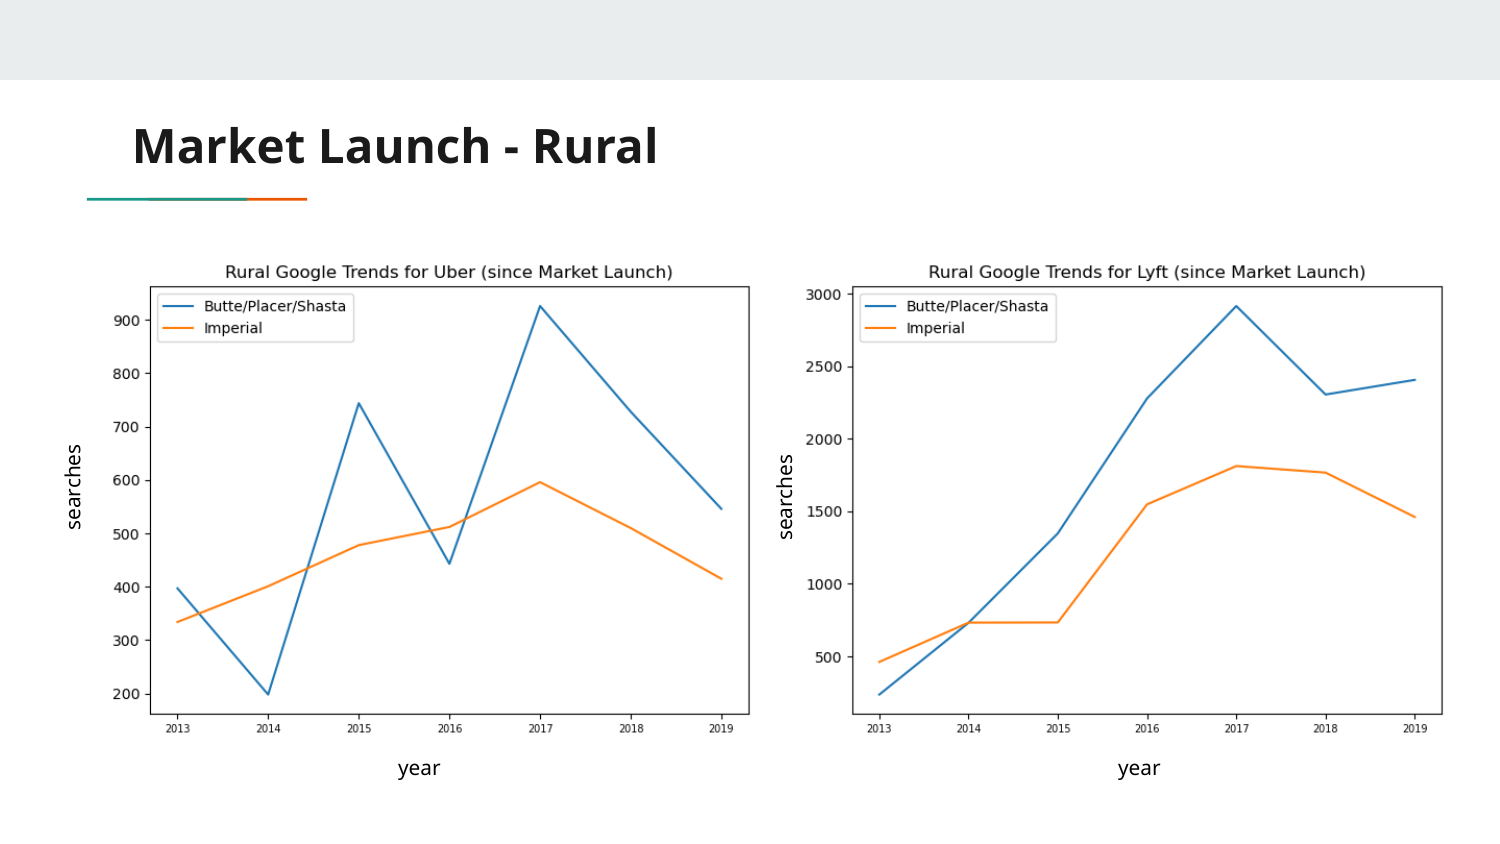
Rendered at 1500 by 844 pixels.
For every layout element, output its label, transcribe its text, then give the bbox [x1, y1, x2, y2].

text_box searches [46, 383, 97, 546]
title Market Launch - Rural [116, 100, 1379, 189]
text_box year [1103, 754, 1188, 793]
text_box year [383, 754, 468, 793]
picture [794, 255, 1452, 746]
picture [102, 255, 759, 746]
text_box searches [765, 393, 789, 556]
